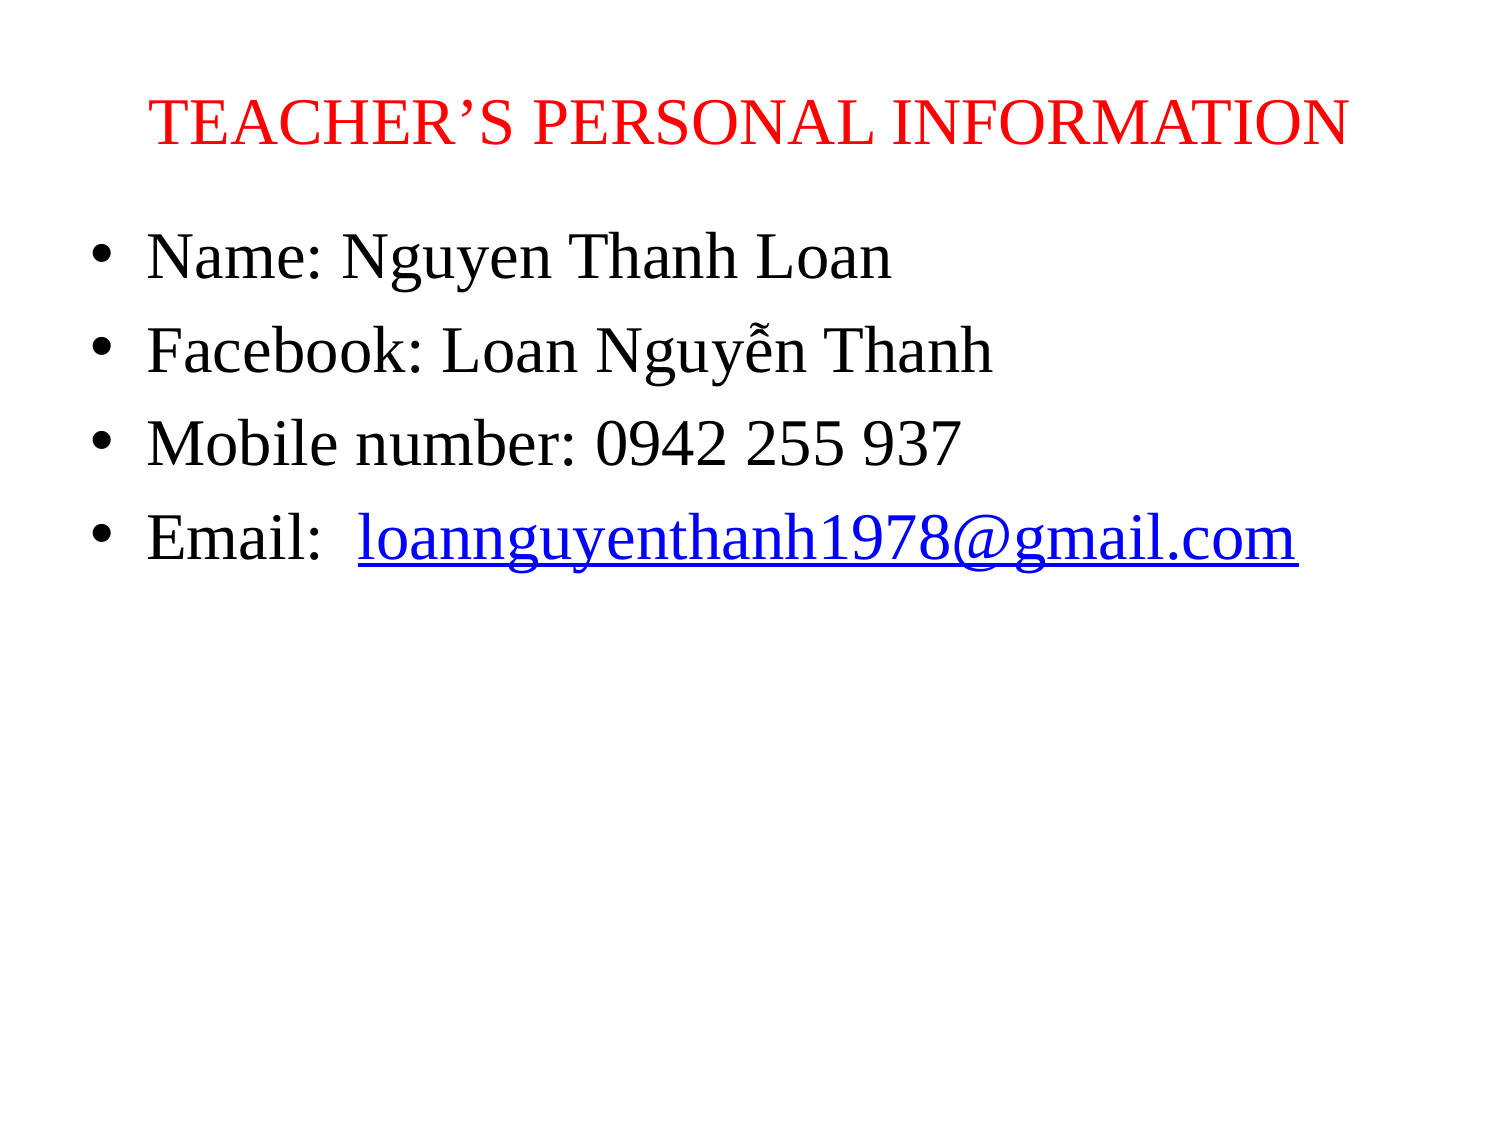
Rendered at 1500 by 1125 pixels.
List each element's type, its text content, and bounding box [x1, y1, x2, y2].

list Name: Nguyen Thanh Loan Facebook: Loan Nguyễn Thanh Mobile number: 0942 255 937 Email: loannguyenthanh1978@gmail.com [75, 204, 1463, 1005]
title TEACHER’S PERSONAL INFORMATION [75, 45, 1425, 191]
